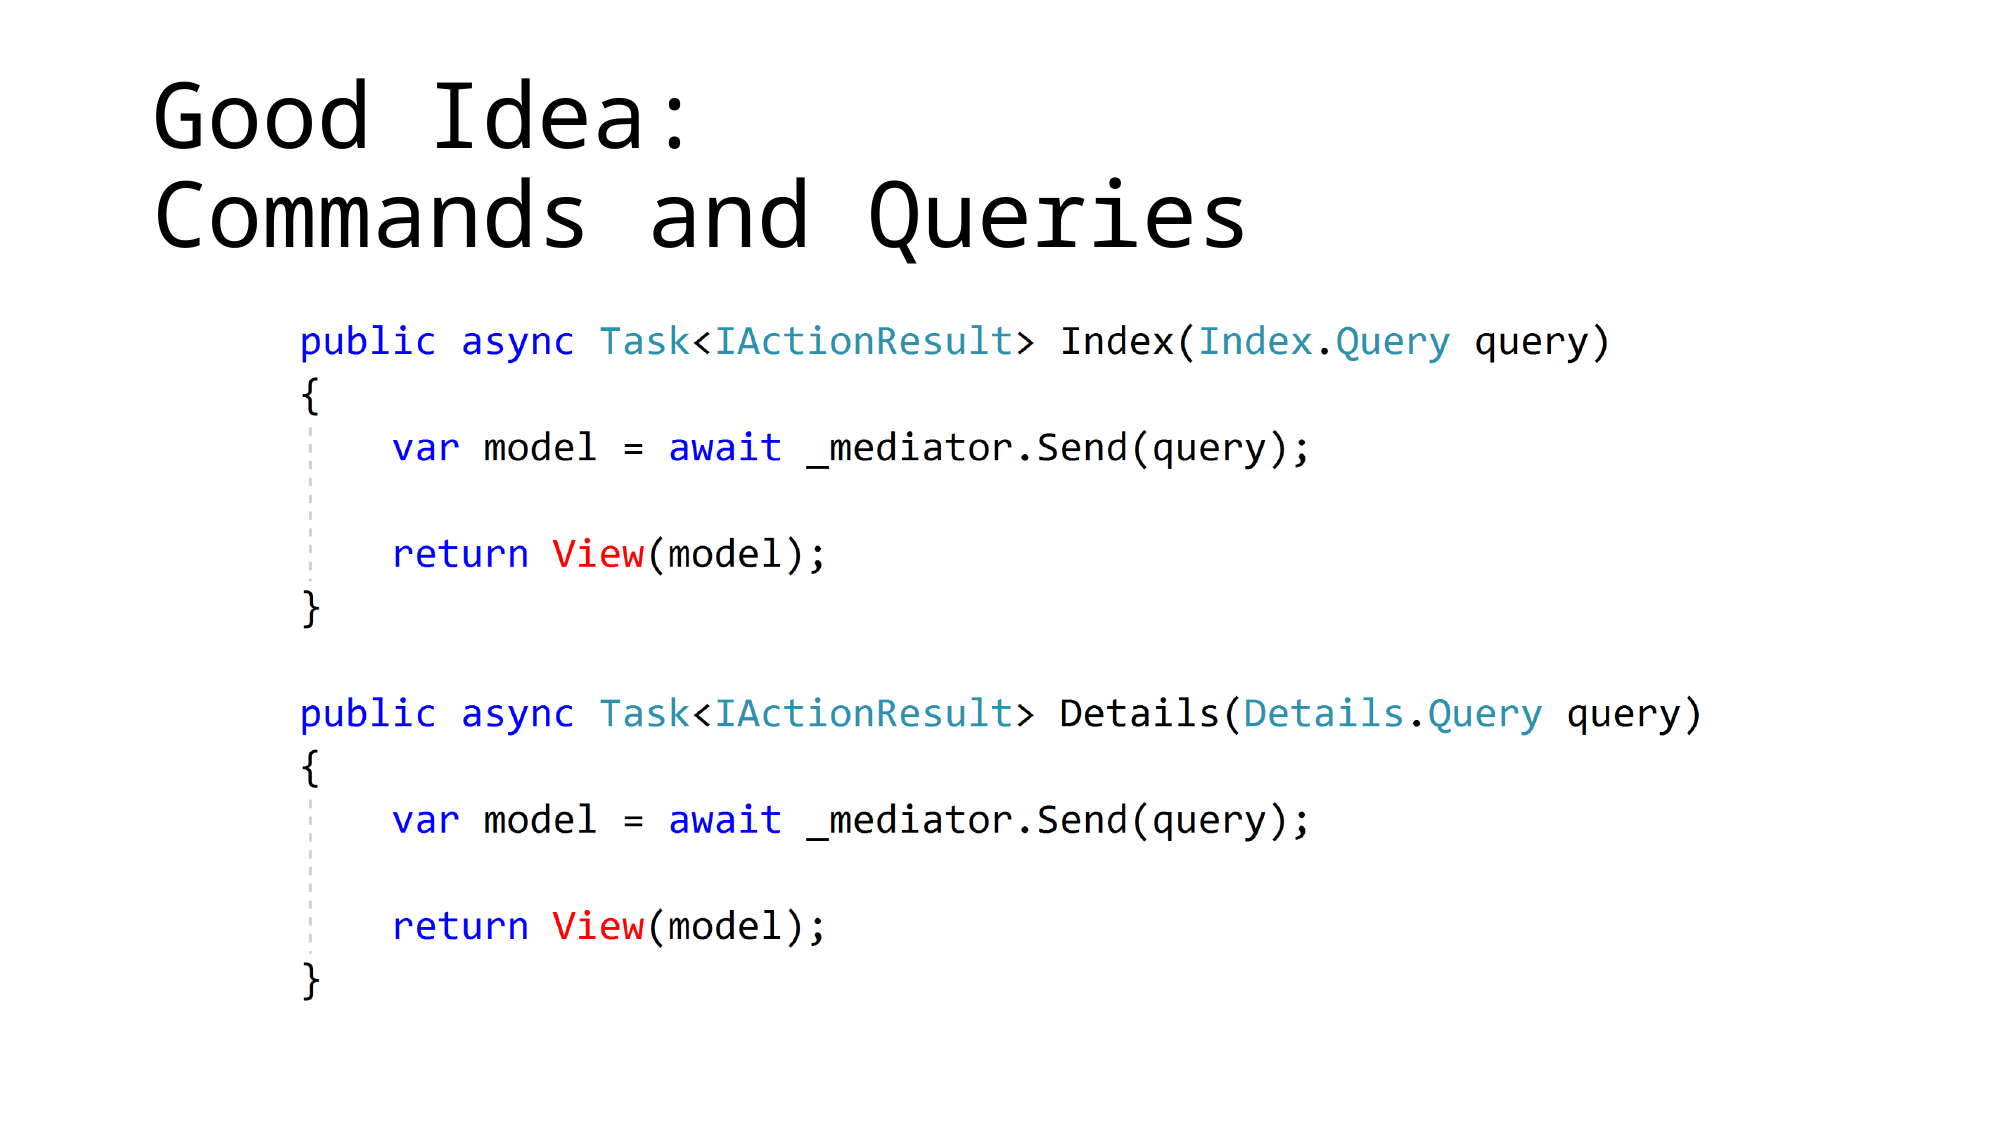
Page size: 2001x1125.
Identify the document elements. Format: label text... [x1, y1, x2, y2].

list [298, 299, 1702, 1014]
title Good Idea: Commands and Queries [137, 59, 1863, 278]
